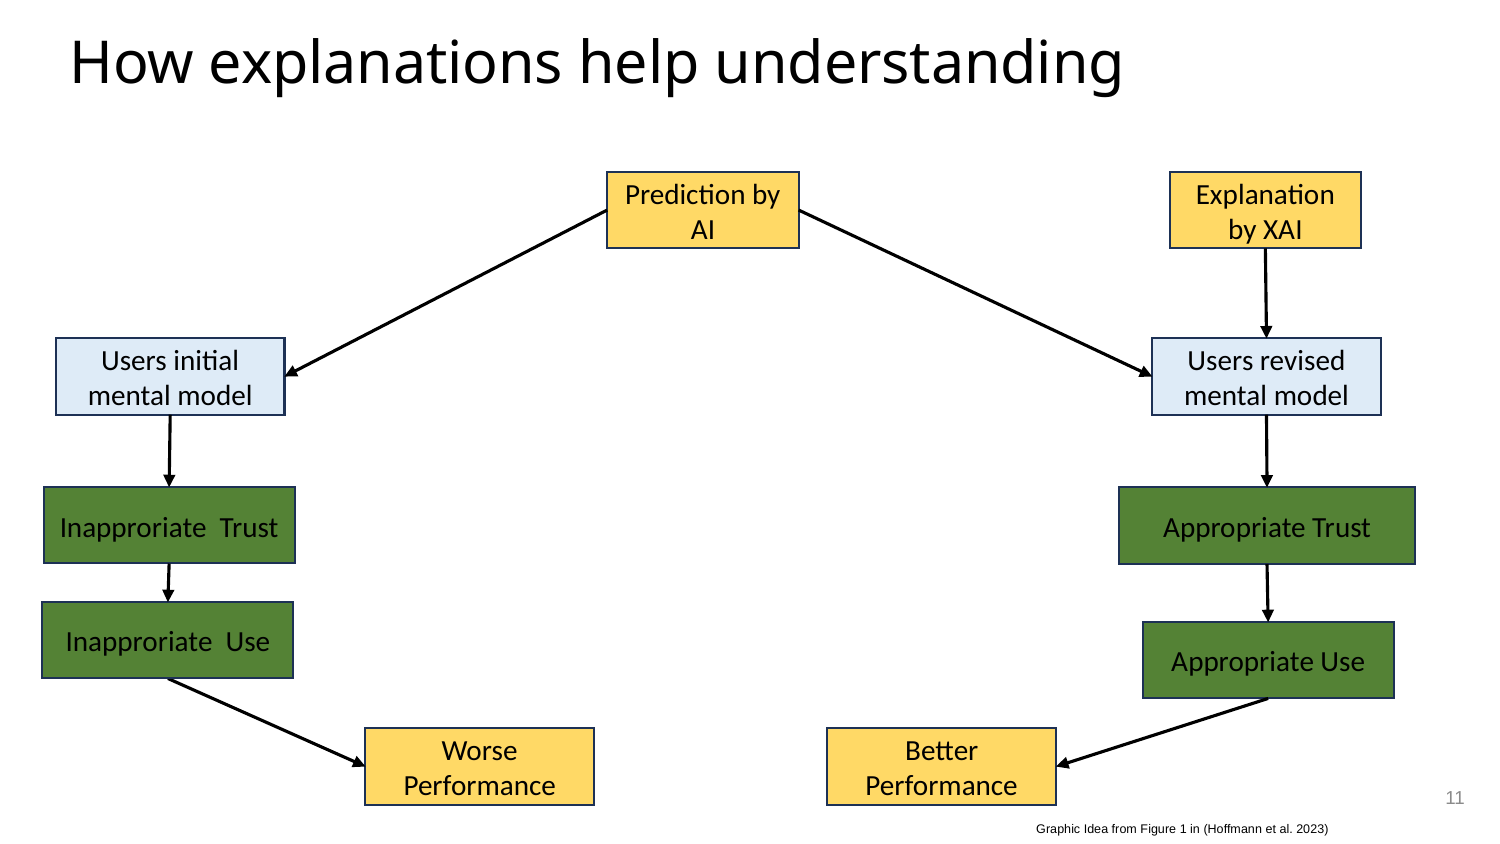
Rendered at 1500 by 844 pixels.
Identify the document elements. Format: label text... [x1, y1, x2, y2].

slide_number 11 [1389, 764, 1480, 830]
text_box Users revised mental model [1151, 337, 1382, 416]
text_box Inapproriate Use [41, 601, 294, 679]
text_box Users initial mental model [55, 337, 286, 416]
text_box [284, 210, 608, 377]
text_box Appropriate Use [1142, 621, 1395, 699]
text_box Graphic Idea from Figure 1 in (Hoffmann et al. 2023) [1021, 813, 1470, 844]
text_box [167, 678, 366, 767]
text_box Prediction by AI [606, 171, 800, 249]
text_box Appropriate Trust [1118, 486, 1416, 565]
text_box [798, 210, 1153, 377]
text_box Inapproriate Trust [43, 486, 296, 564]
text_box Worse Performance [364, 727, 595, 806]
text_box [1056, 698, 1269, 767]
title How explanations help understanding [54, 17, 1452, 112]
text_box Better Performance [826, 727, 1057, 806]
text_box Explanation by XAI [1169, 171, 1362, 249]
